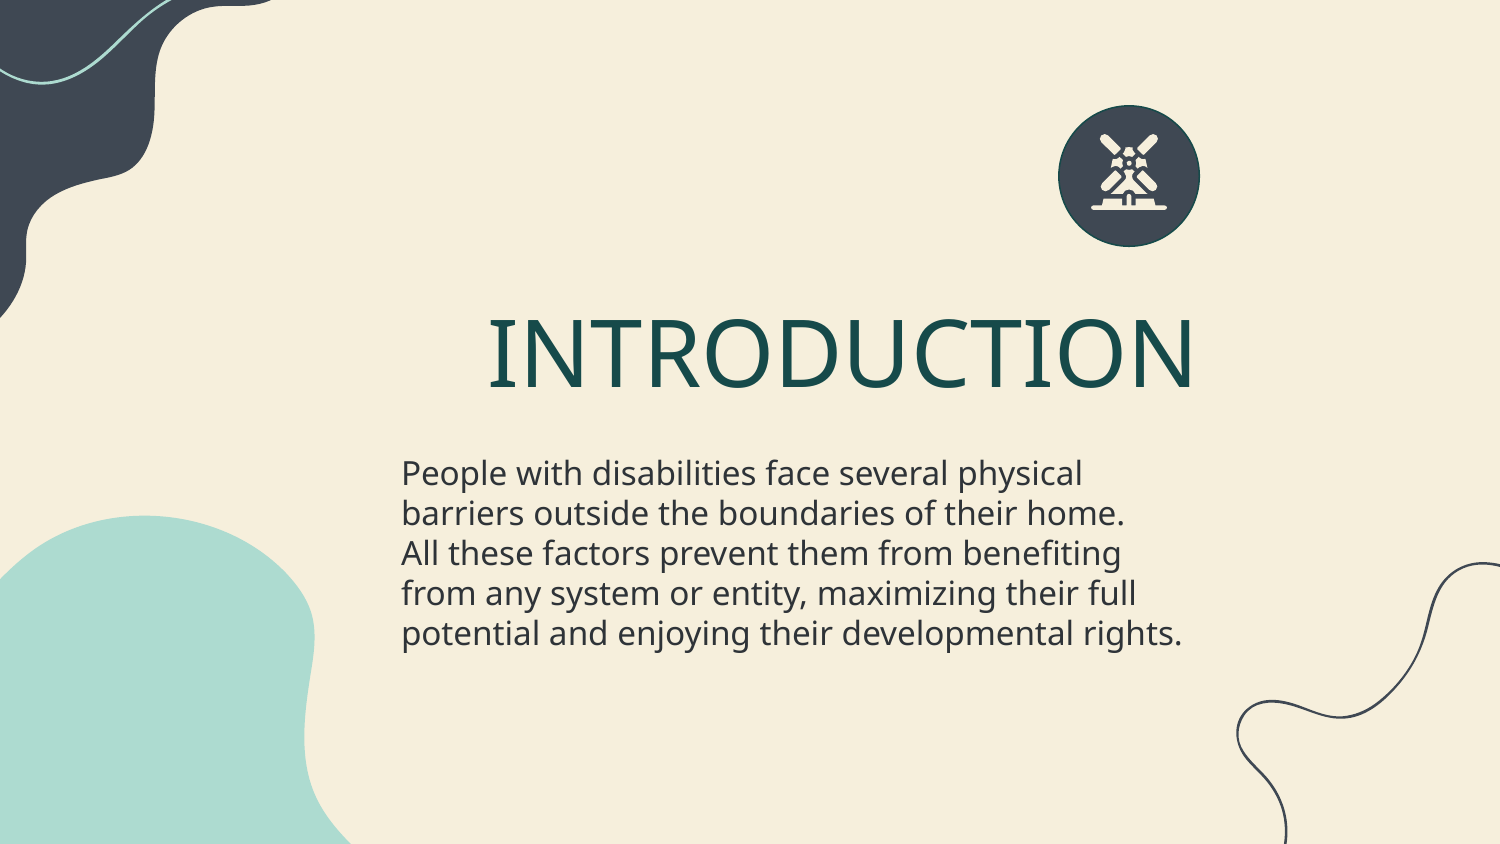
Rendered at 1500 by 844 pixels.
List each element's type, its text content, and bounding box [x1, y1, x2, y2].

subtitle People with disabilities face several physical barriers outside the boundaries of their home. All these factors prevent them from benefiting from any system or entity, maximizing their full potential and enjoying their developmental rights. [400, 452, 1200, 678]
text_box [1090, 133, 1168, 211]
title INTRODUCTION [401, 306, 1200, 413]
text_box [1058, 105, 1200, 247]
